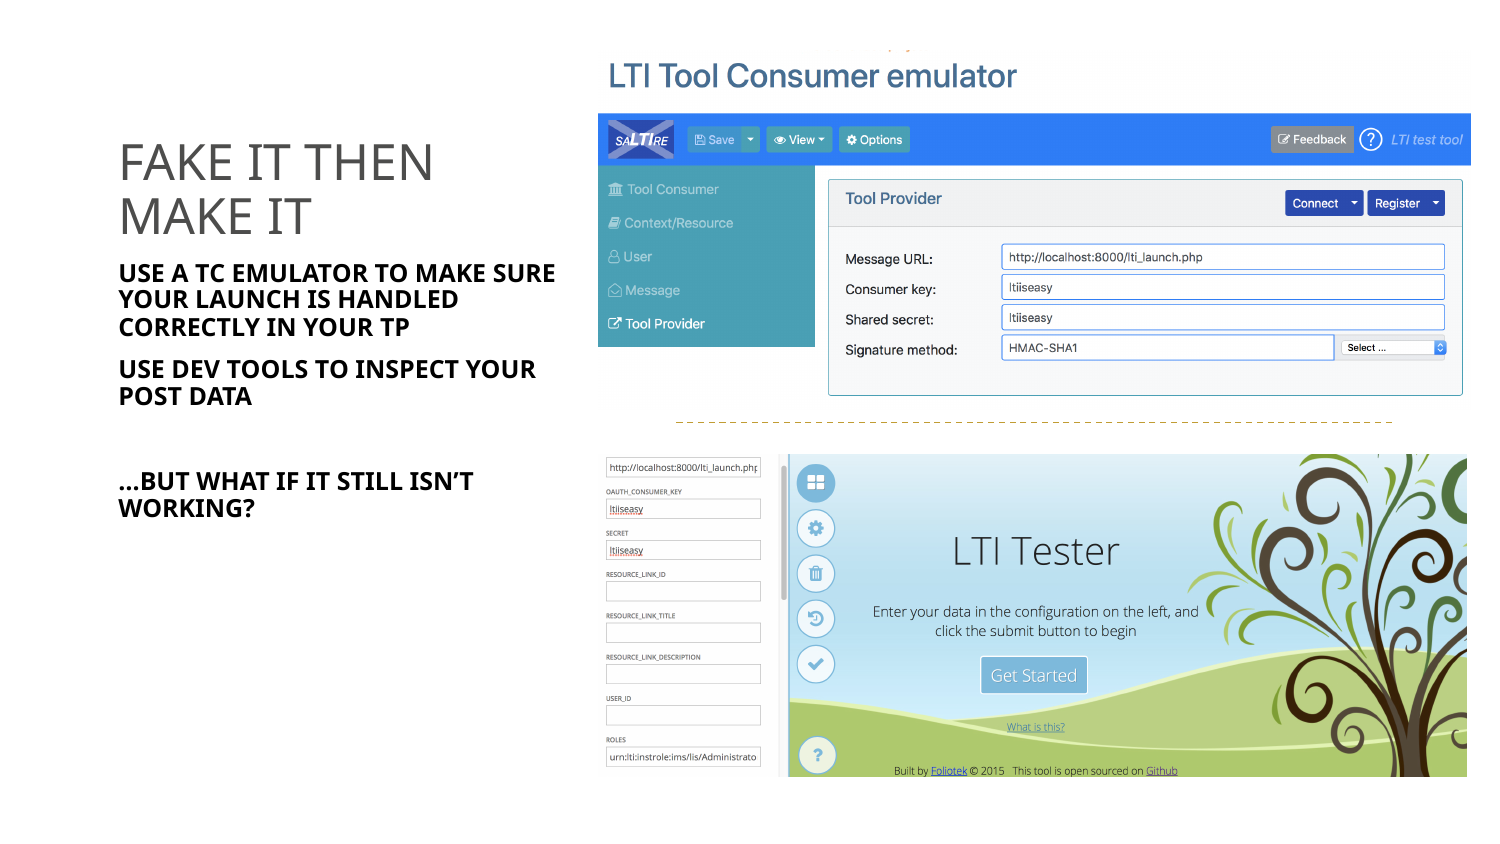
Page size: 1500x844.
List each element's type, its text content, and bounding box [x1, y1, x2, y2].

list USE A TC EMULATOR TO MAKE SURE YOUR LAUNCH IS HANDLED CORRECTLY IN YOUR TP USE DEV TOOLS TO INSPECT YOUR POST DATA …BUT WHAT IF IT STILL ISN’T WORKING? [103, 253, 588, 723]
title FAKE IT THEN MAKE IT [103, 56, 588, 253]
picture [598, 454, 1467, 777]
picture [598, 37, 1471, 423]
